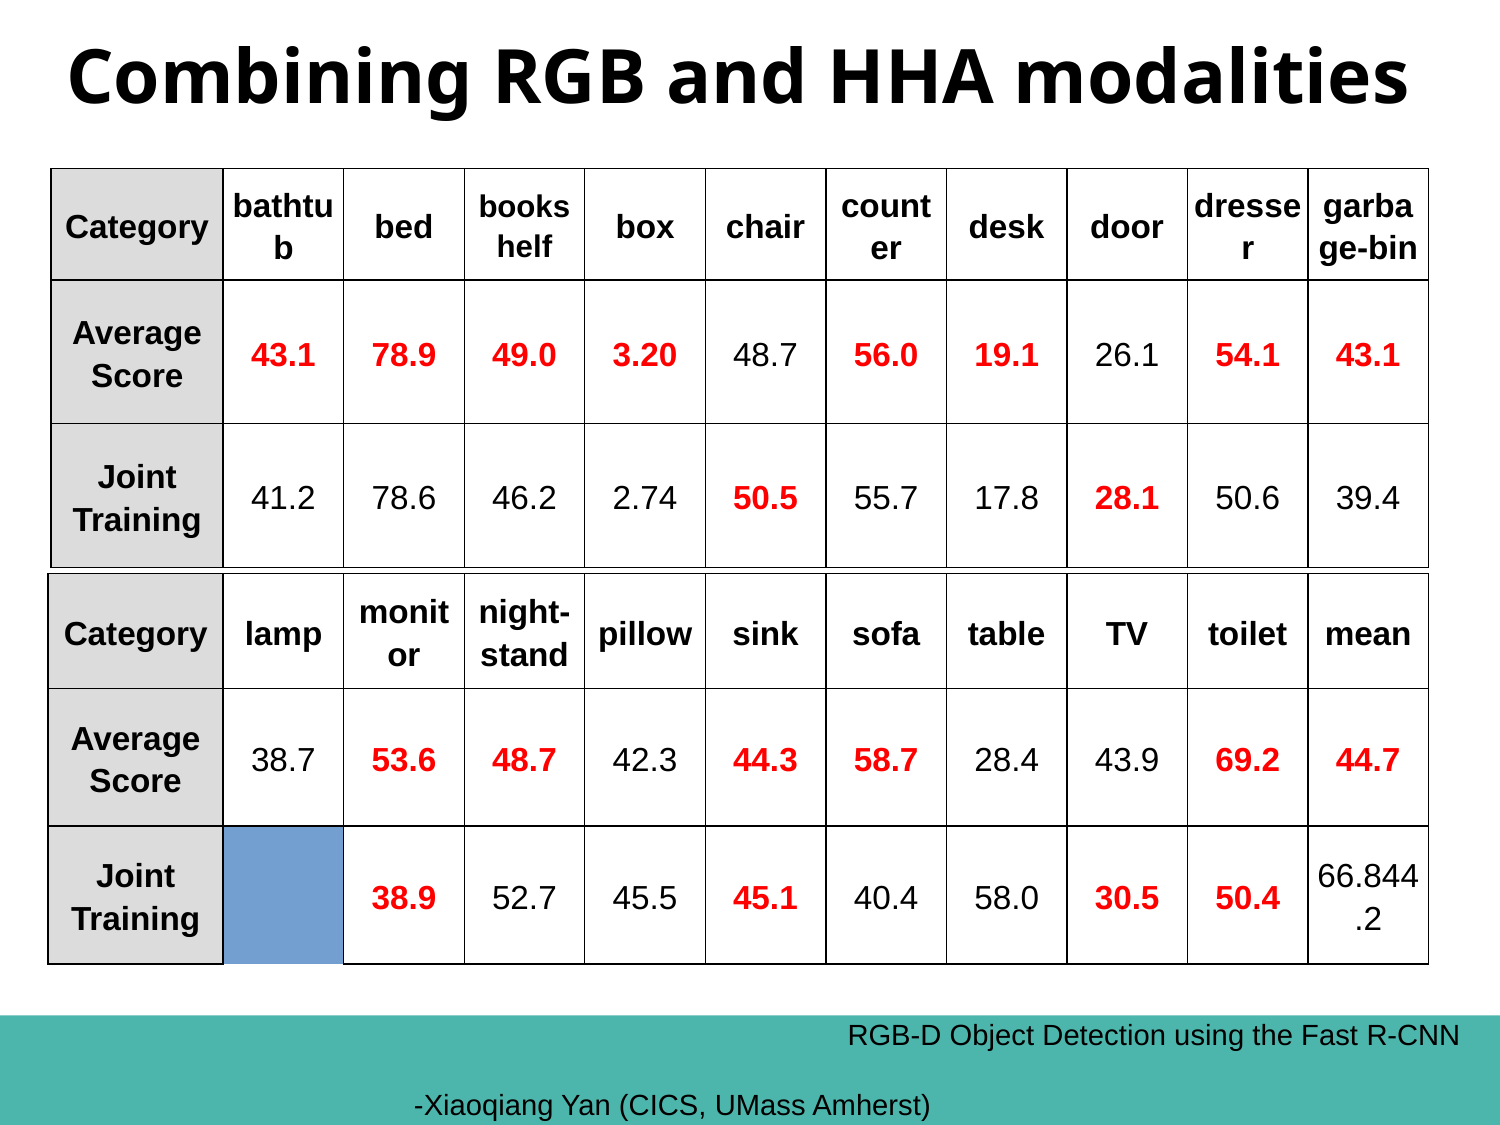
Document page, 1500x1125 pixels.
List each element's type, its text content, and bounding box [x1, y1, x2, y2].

table_header Category [52, 169, 222, 279]
table_cell 30.5 [1068, 827, 1187, 963]
table_cell 38.7 [224, 689, 343, 825]
table_cell 46.2 [465, 424, 584, 567]
text_box RGB-D Object Detection using the Fast R-CNN -Xiaoqiang Yan (CICS, UMass Amherst) [24, 1001, 1490, 1104]
table_header Category [49, 574, 222, 688]
table_cell Average Score [52, 281, 222, 423]
table_header sink [706, 574, 825, 688]
table_cell 39.4 [1309, 424, 1428, 567]
table_cell 44.7 [1309, 689, 1428, 825]
table_cell 28.1 [1068, 424, 1187, 567]
table_cell 17.8 [947, 424, 1066, 567]
table_cell 78.9 [344, 281, 464, 423]
table_cell 45.1 [706, 827, 825, 963]
table_header bed [344, 169, 464, 279]
table_header TV [1068, 574, 1187, 688]
table_cell 44.3 [706, 689, 825, 825]
table_cell 38.9 [344, 827, 464, 963]
table_cell 54.1 [1188, 281, 1307, 423]
table_header desk [947, 169, 1066, 279]
table_cell 53.6 [344, 689, 464, 825]
table_cell Joint Training [52, 424, 222, 567]
text_box [0, 1015, 1500, 1112]
table_cell 78.6 [344, 424, 464, 567]
table_header pillow [585, 574, 705, 688]
table_cell 48.7 [706, 281, 825, 423]
table_cell 50.6 [1188, 424, 1307, 567]
table_cell 58.0 [947, 827, 1066, 963]
table_cell 3.20 [585, 281, 705, 423]
table_cell 50.4 [1188, 827, 1307, 963]
table_header sofa [827, 574, 946, 688]
table_header bathtub [224, 169, 343, 279]
table_cell 55.7 [827, 424, 946, 567]
table_header mean [1309, 574, 1428, 688]
table_cell 42.3 [585, 689, 705, 825]
table_cell 41.2 [224, 424, 343, 567]
table_cell 43.9 [1068, 689, 1187, 825]
table_header door [1068, 169, 1187, 279]
table_cell 69.2 [1188, 689, 1307, 825]
table_header counter [827, 169, 946, 279]
table_cell 43.1 [224, 281, 343, 423]
table_cell 52.7 [465, 827, 584, 963]
table_cell 2.74 [585, 424, 705, 567]
table_cell Joint Training [49, 827, 222, 963]
table_header toilet [1188, 574, 1307, 688]
table_header dresser [1188, 169, 1307, 279]
table_cell 28.4 [947, 689, 1066, 825]
table_cell 48.7 [465, 689, 584, 825]
table_cell 19.1 [947, 281, 1066, 423]
table_cell 44.2 [1309, 827, 1428, 963]
table_cell 45.5 [585, 827, 705, 963]
table_cell 50.5 [706, 424, 825, 567]
title Combining RGB and HHA modalities [51, 13, 1449, 169]
table_header garbage-bin [1309, 169, 1428, 279]
table_cell 58.7 [827, 689, 946, 825]
table_cell 43.1 [1309, 281, 1428, 423]
table_cell 56.0 [827, 281, 946, 423]
table_header monitor [344, 574, 464, 688]
table_cell 49.0 [465, 281, 584, 423]
table_header table [947, 574, 1066, 688]
table_cell 40.4 [827, 827, 946, 963]
table_header night- stand [465, 574, 584, 688]
table_cell Average Score [49, 689, 222, 825]
table_header lamp [224, 574, 343, 688]
table_header chair [706, 169, 825, 279]
table_cell 26.1 [1068, 281, 1187, 423]
table_header bookshelf [465, 169, 584, 279]
table_header box [585, 169, 705, 279]
